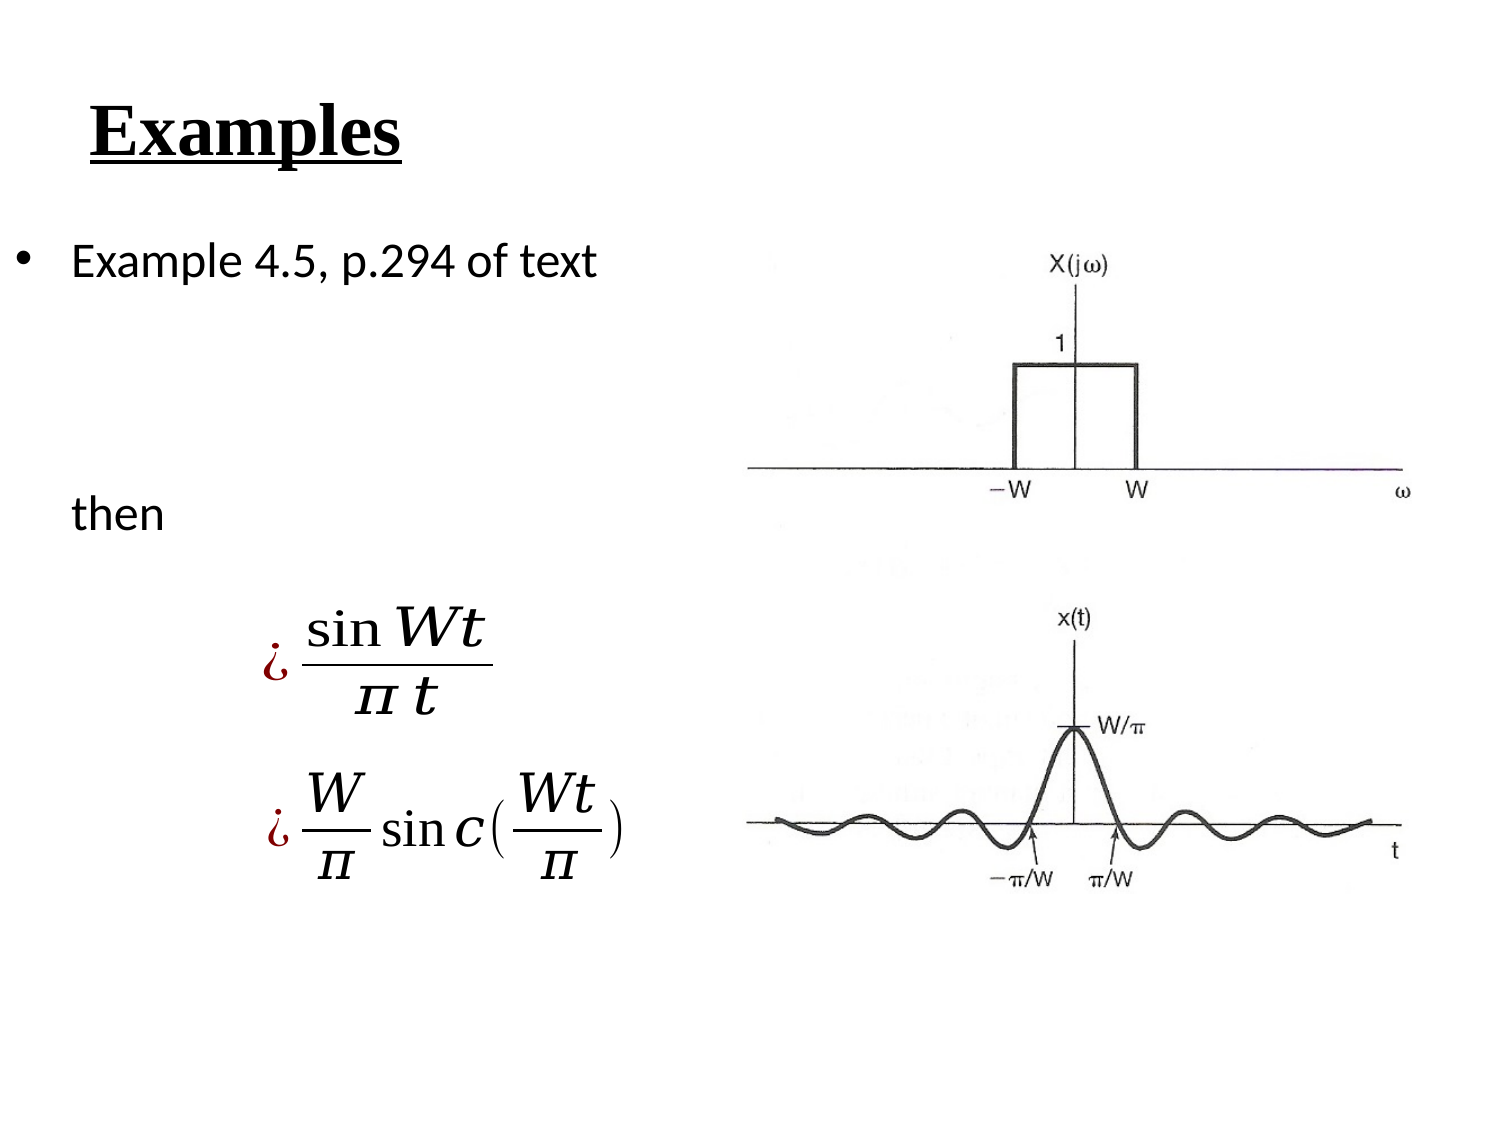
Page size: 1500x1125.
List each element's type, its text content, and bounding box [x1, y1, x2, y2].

picture [741, 251, 1412, 894]
text_box Examples [0, 0, 1500, 178]
